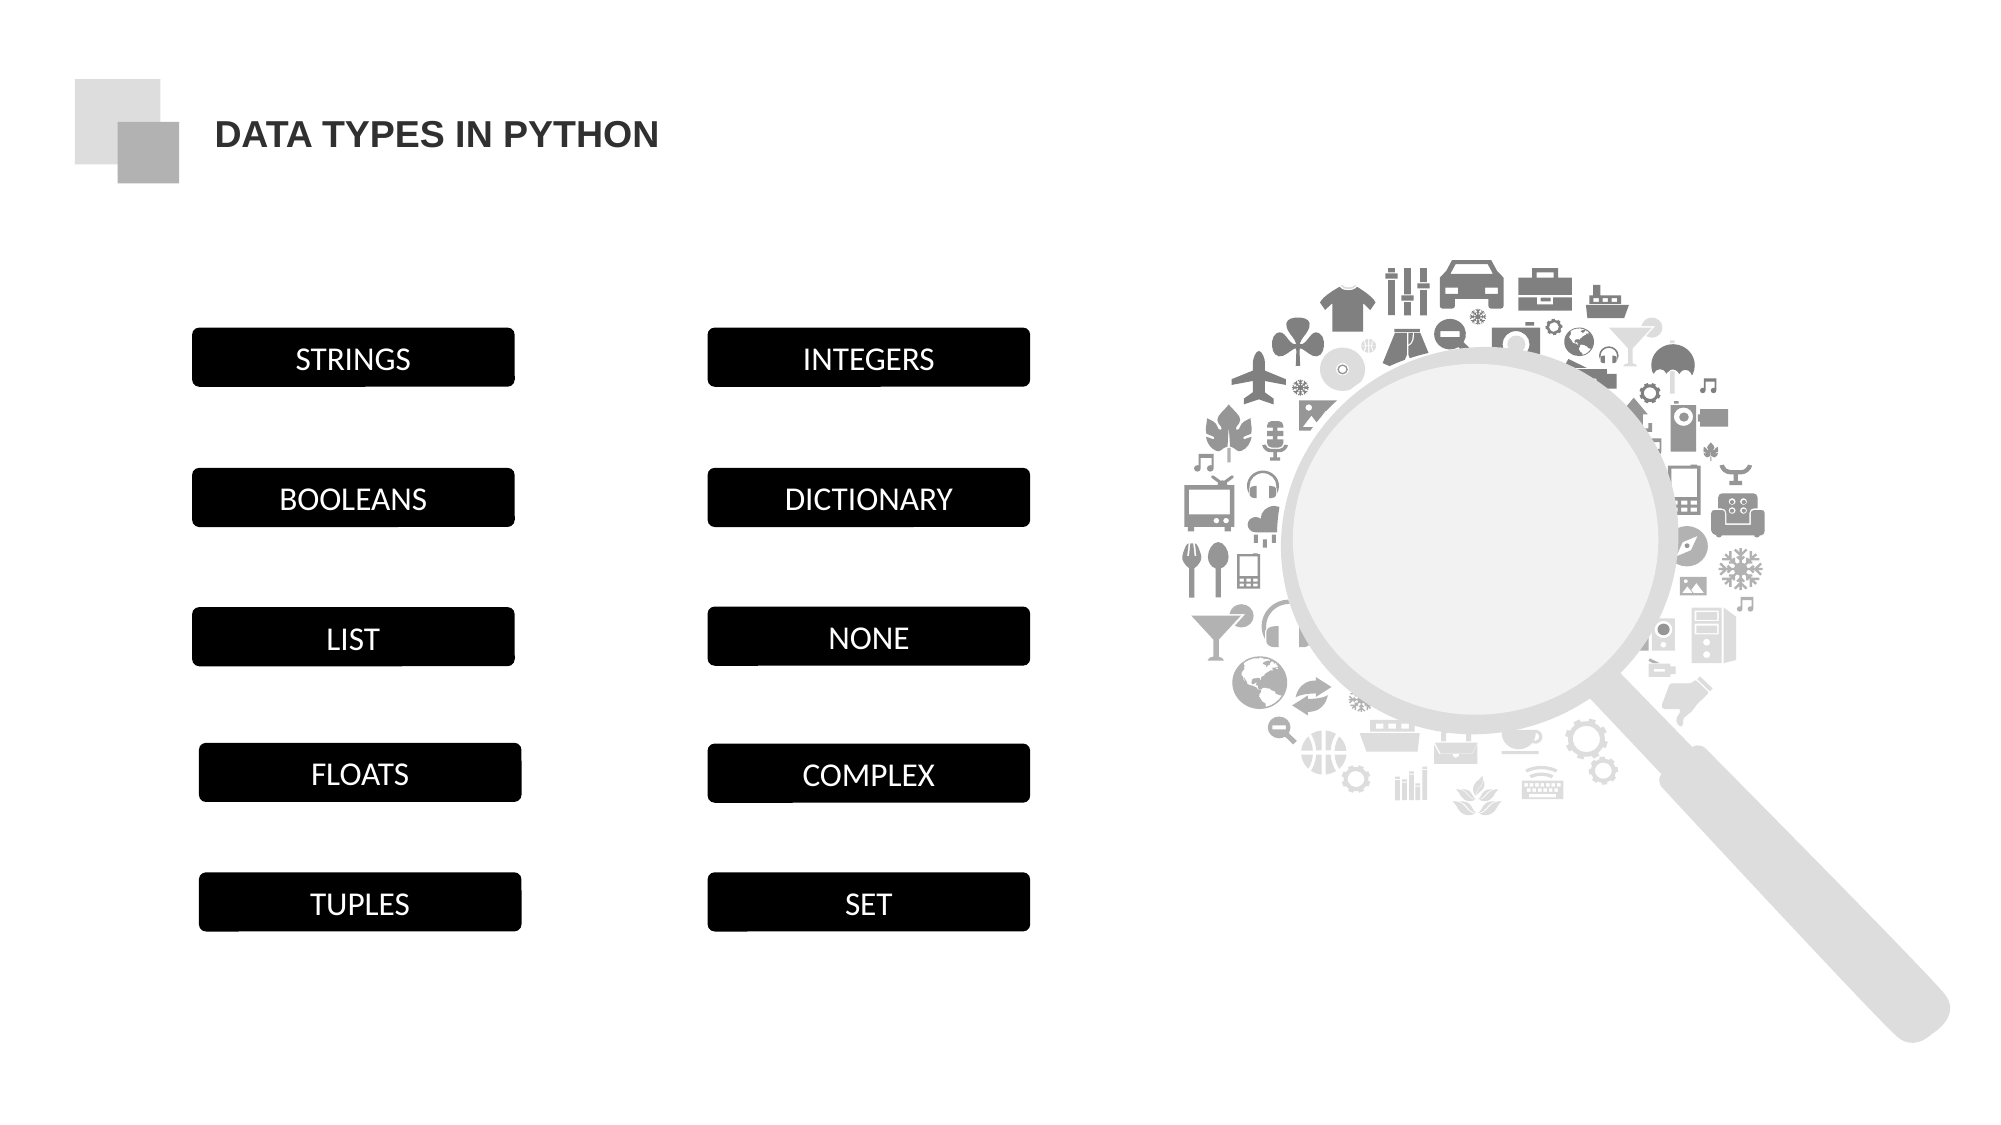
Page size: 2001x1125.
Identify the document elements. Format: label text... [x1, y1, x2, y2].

text_box STRINGS [192, 327, 515, 387]
text_box LIST [192, 607, 515, 667]
text_box BOOLEANS [192, 467, 515, 528]
text_box TUPLES [198, 872, 522, 932]
text_box DATA TYPES IN PYTHON [199, 102, 675, 163]
text_box DICTIONARY [707, 467, 1031, 528]
text_box SET [707, 872, 1031, 932]
text_box FLOATS [198, 742, 522, 802]
text_box INTEGERS [707, 327, 1031, 387]
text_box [1182, 260, 1804, 1125]
text_box COMPLEX [707, 743, 1031, 803]
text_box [74, 79, 180, 184]
text_box NONE [707, 606, 1031, 666]
